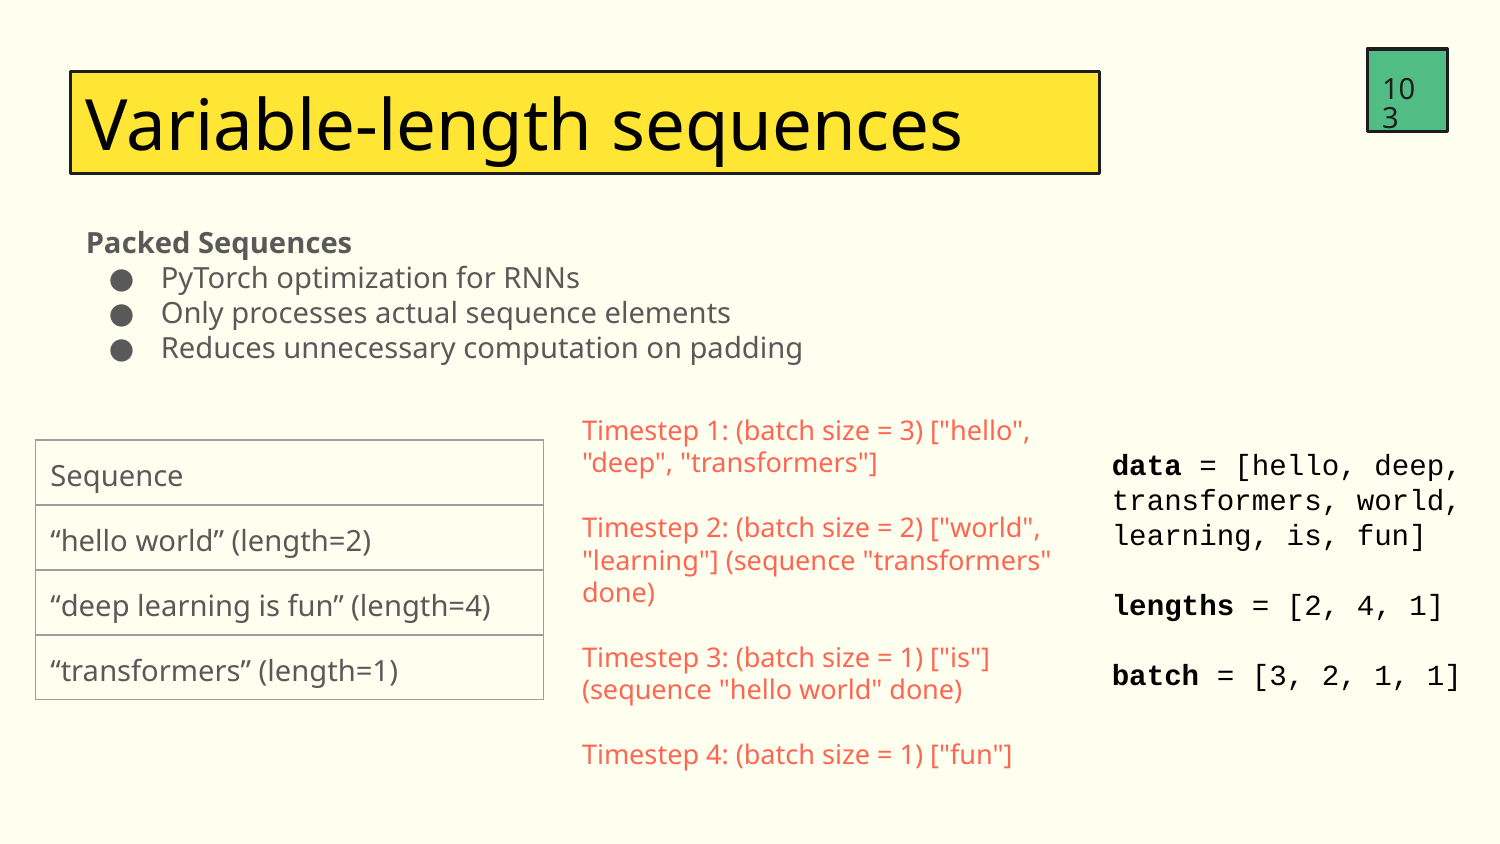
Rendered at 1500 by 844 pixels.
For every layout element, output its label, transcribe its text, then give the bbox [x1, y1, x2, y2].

table_cell “transformers” (length=1) [36, 636, 543, 699]
table_cell “hello world” (length=2) [36, 506, 543, 569]
text_box Variable-length sequences [70, 71, 1100, 174]
slide_number 103 [1367, 49, 1448, 132]
table_cell “deep learning is fun” (length=4) [36, 571, 543, 634]
text_box Packed Sequences PyTorch optimization for RNNs Only processes actual sequence elements Reduces unnecessary computation on padding [70, 209, 1391, 415]
text_box data = [hello, deep, transformers, world, learning, is, fun] lengths = [2, 4, 1] batch = [3, 2, 1, 1] [1096, 431, 1482, 706]
table_header Sequence [36, 441, 543, 504]
text_box Timestep 1: (batch size = 3) ["hello", "deep", "transformers"] Timestep 2: (batch size = 2) ["world", "learning"] (sequence "transformers" done) Timestep 3: (batch size = 1) ["is"] (sequence "hello world" done) Timestep 4: (batch size = 1) ["fun"] [567, 397, 1116, 786]
